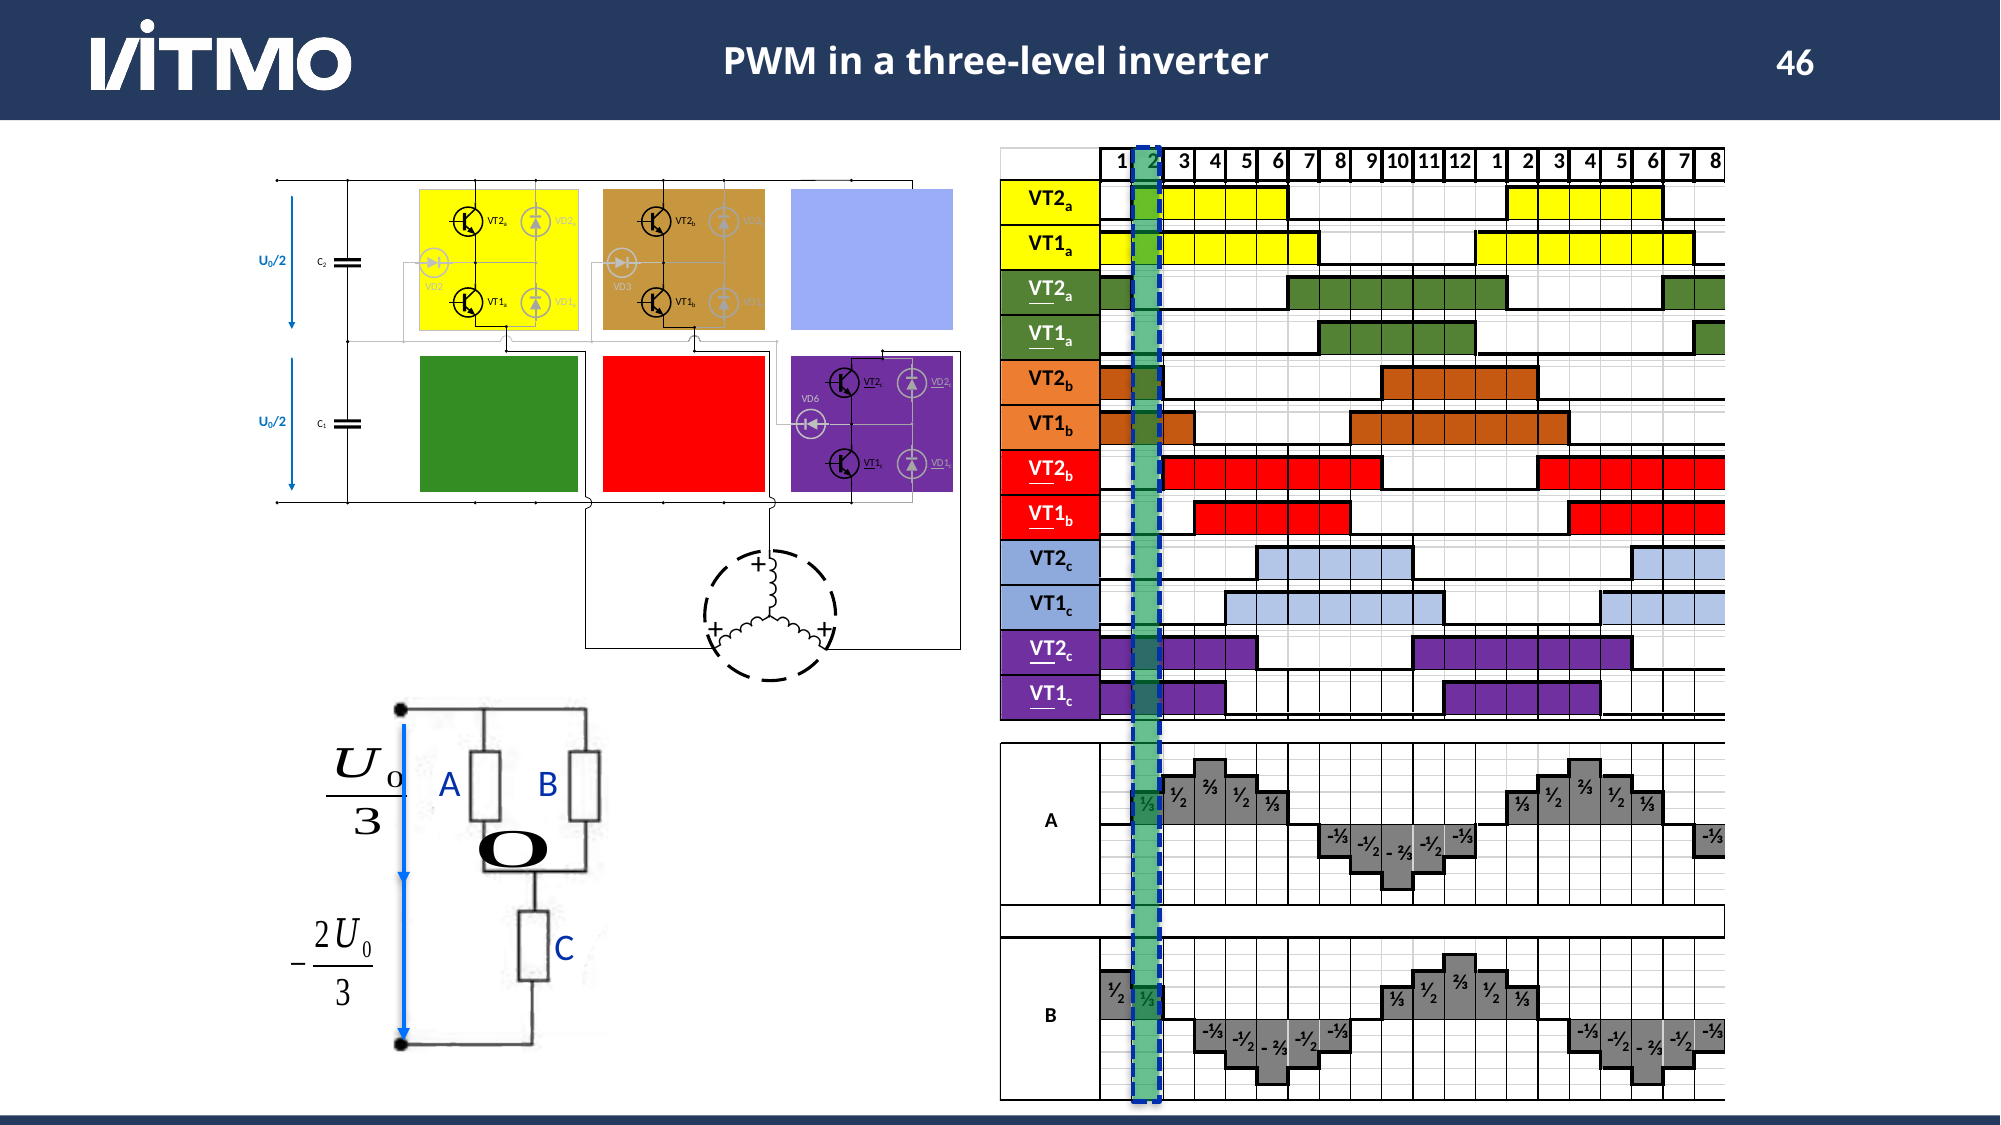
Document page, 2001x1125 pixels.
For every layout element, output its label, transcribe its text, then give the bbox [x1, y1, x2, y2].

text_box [999, 147, 1727, 722]
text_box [287, 689, 650, 1080]
picture [78, 0, 364, 111]
picture [249, 177, 962, 684]
text_box [1132, 729, 1160, 741]
title PWM in a three-level inverter [410, 0, 1592, 120]
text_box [999, 742, 1727, 1102]
